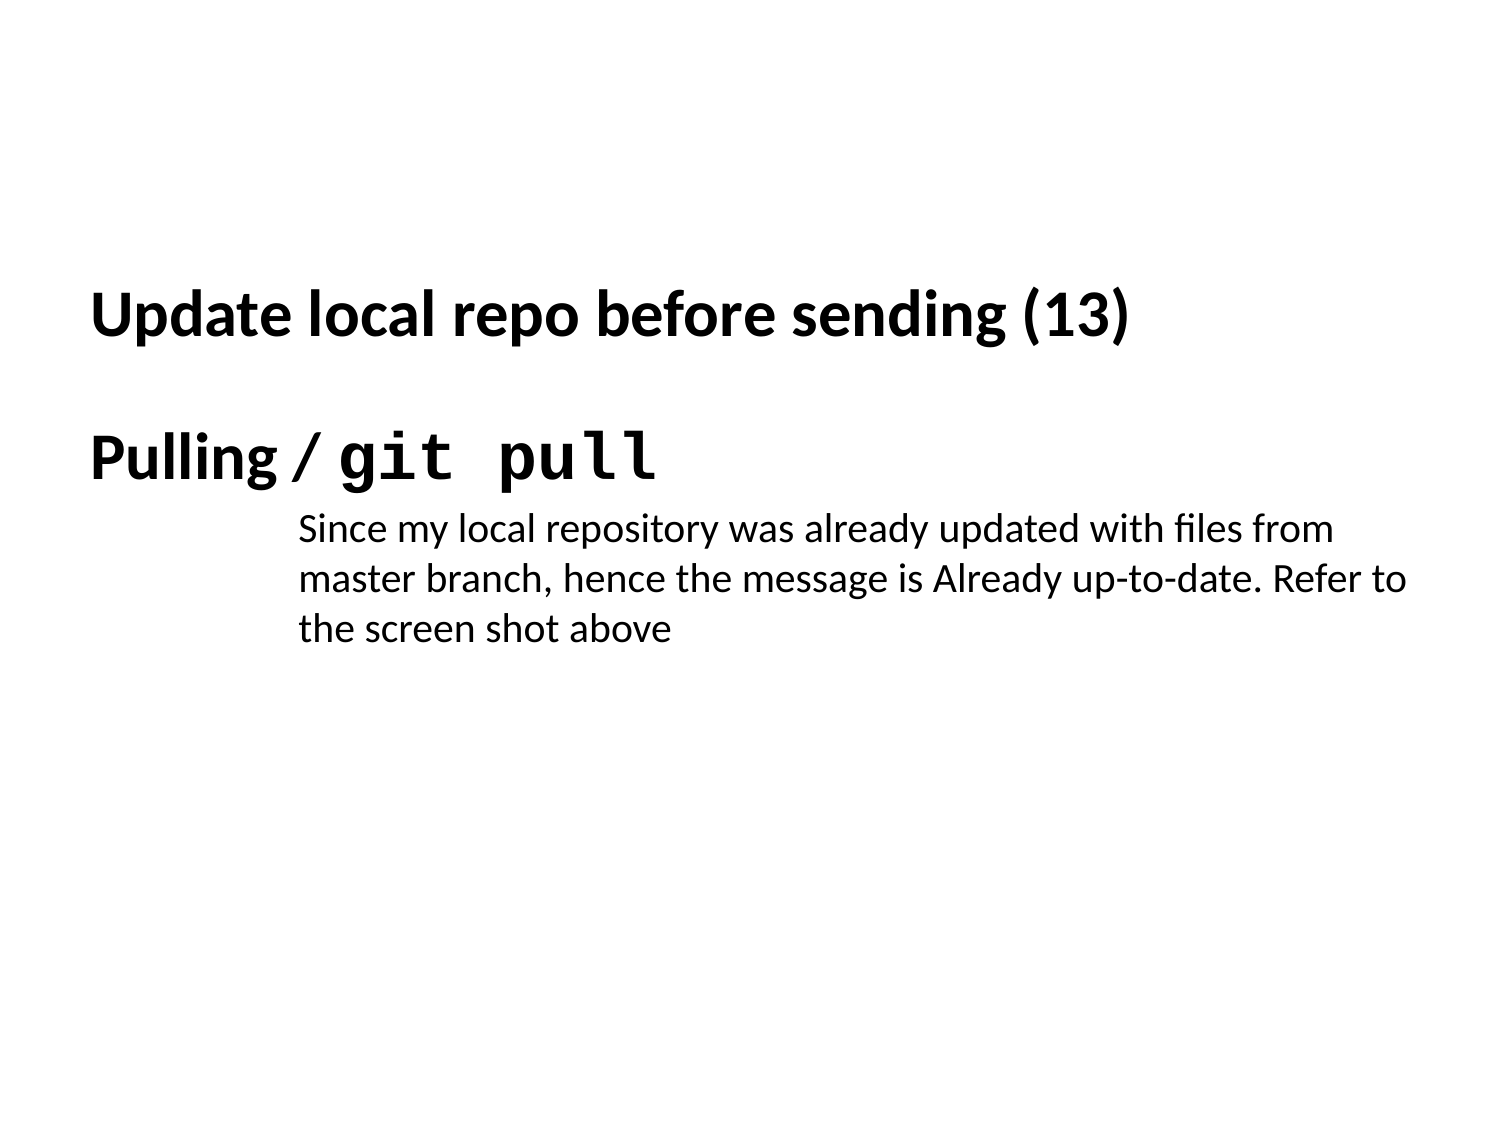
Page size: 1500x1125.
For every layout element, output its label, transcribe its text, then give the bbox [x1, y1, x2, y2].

list Update local repo before sending (13) Pulling / git pull Since my local repository was already updated with files from master branch, hence the message is Already up-to-date. Refer to the screen shot above [75, 262, 1425, 1005]
